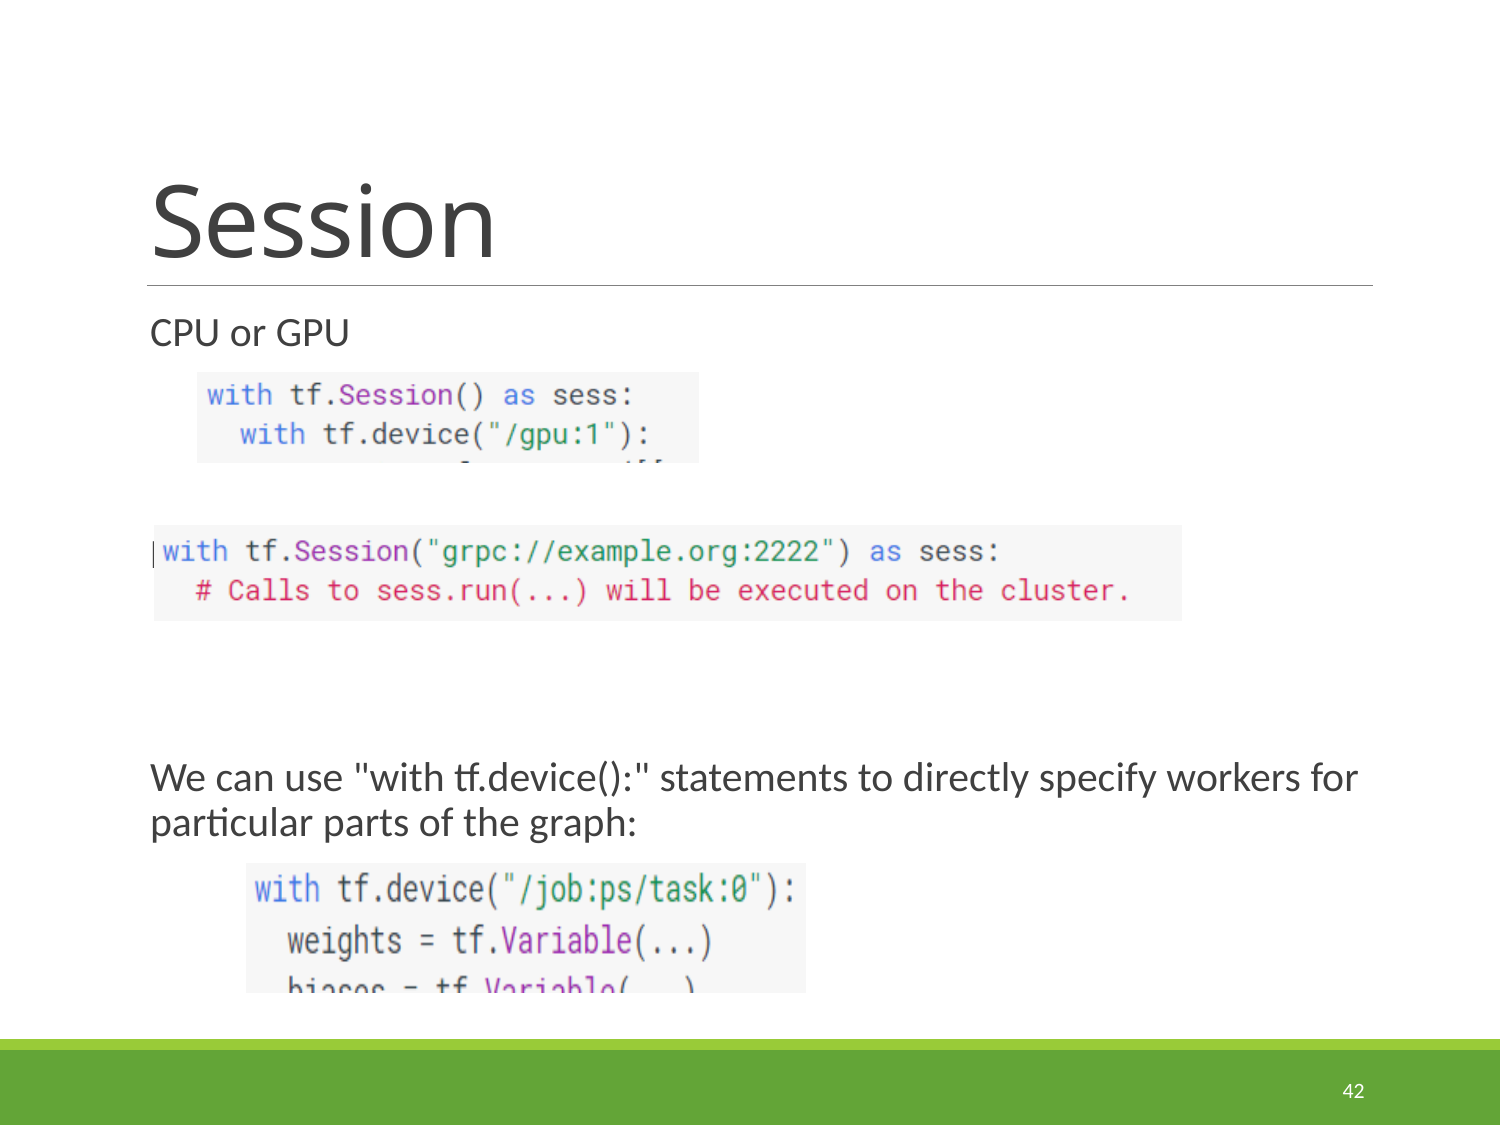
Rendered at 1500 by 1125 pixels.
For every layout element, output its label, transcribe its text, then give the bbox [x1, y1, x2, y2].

picture [196, 371, 700, 464]
picture [154, 524, 1182, 622]
picture [245, 863, 806, 994]
title Session [135, 47, 1373, 285]
list CPU or GPU Launching the graph in a distributed graph We can use "with tf.device():" statements to directly specify workers for particular parts of the graph: [135, 302, 1373, 963]
slide_number 42 [1218, 1059, 1380, 1120]
